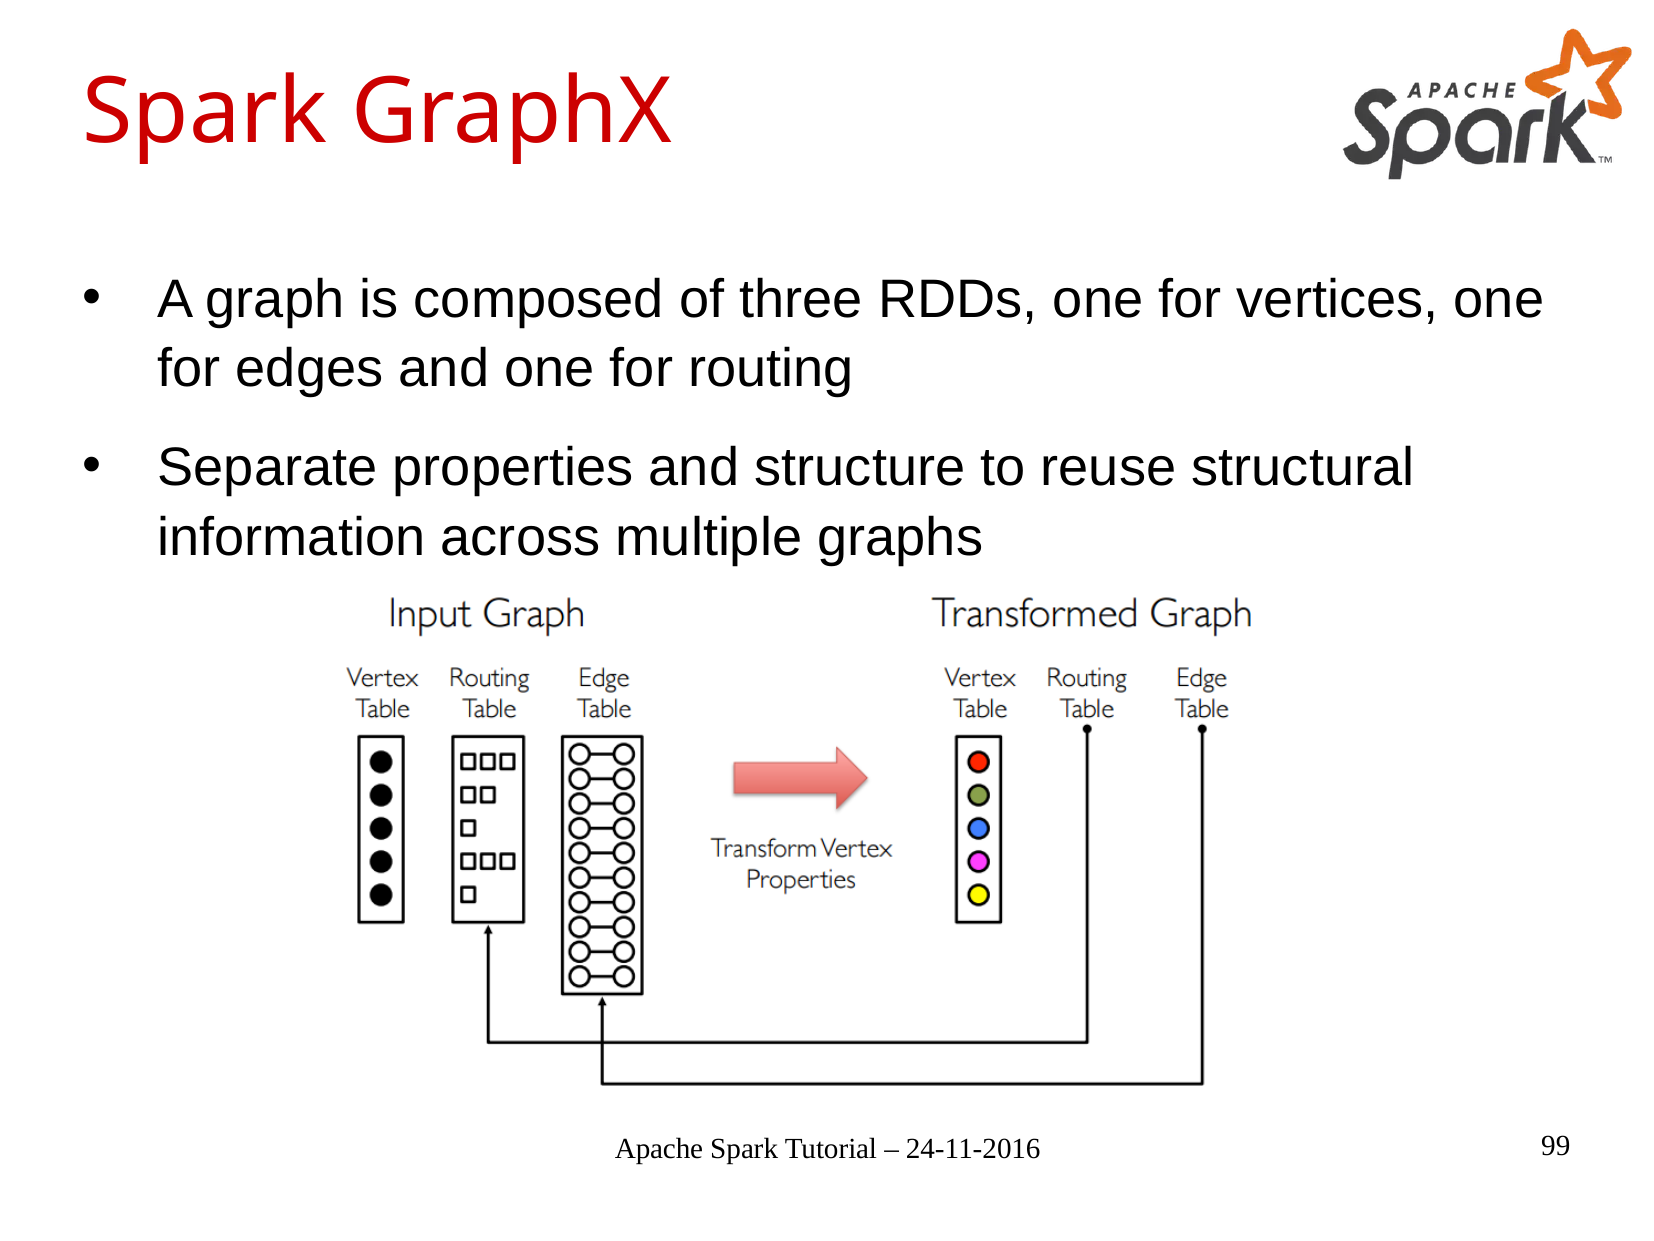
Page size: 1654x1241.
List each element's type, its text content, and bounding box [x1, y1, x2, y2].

slide_number 99 [1185, 1129, 1571, 1215]
list A graph is composed of three RDDs, one for vertices, one for edges and one for routing Separate properties and structure to reuse structural information across multiple graphs [82, 232, 1580, 1065]
footer Apache Spark Tutorial – 24-11-2016 [565, 1129, 1090, 1215]
title Spark GraphX [82, 2, 1571, 210]
picture [290, 582, 1315, 1117]
picture [1341, 27, 1632, 182]
